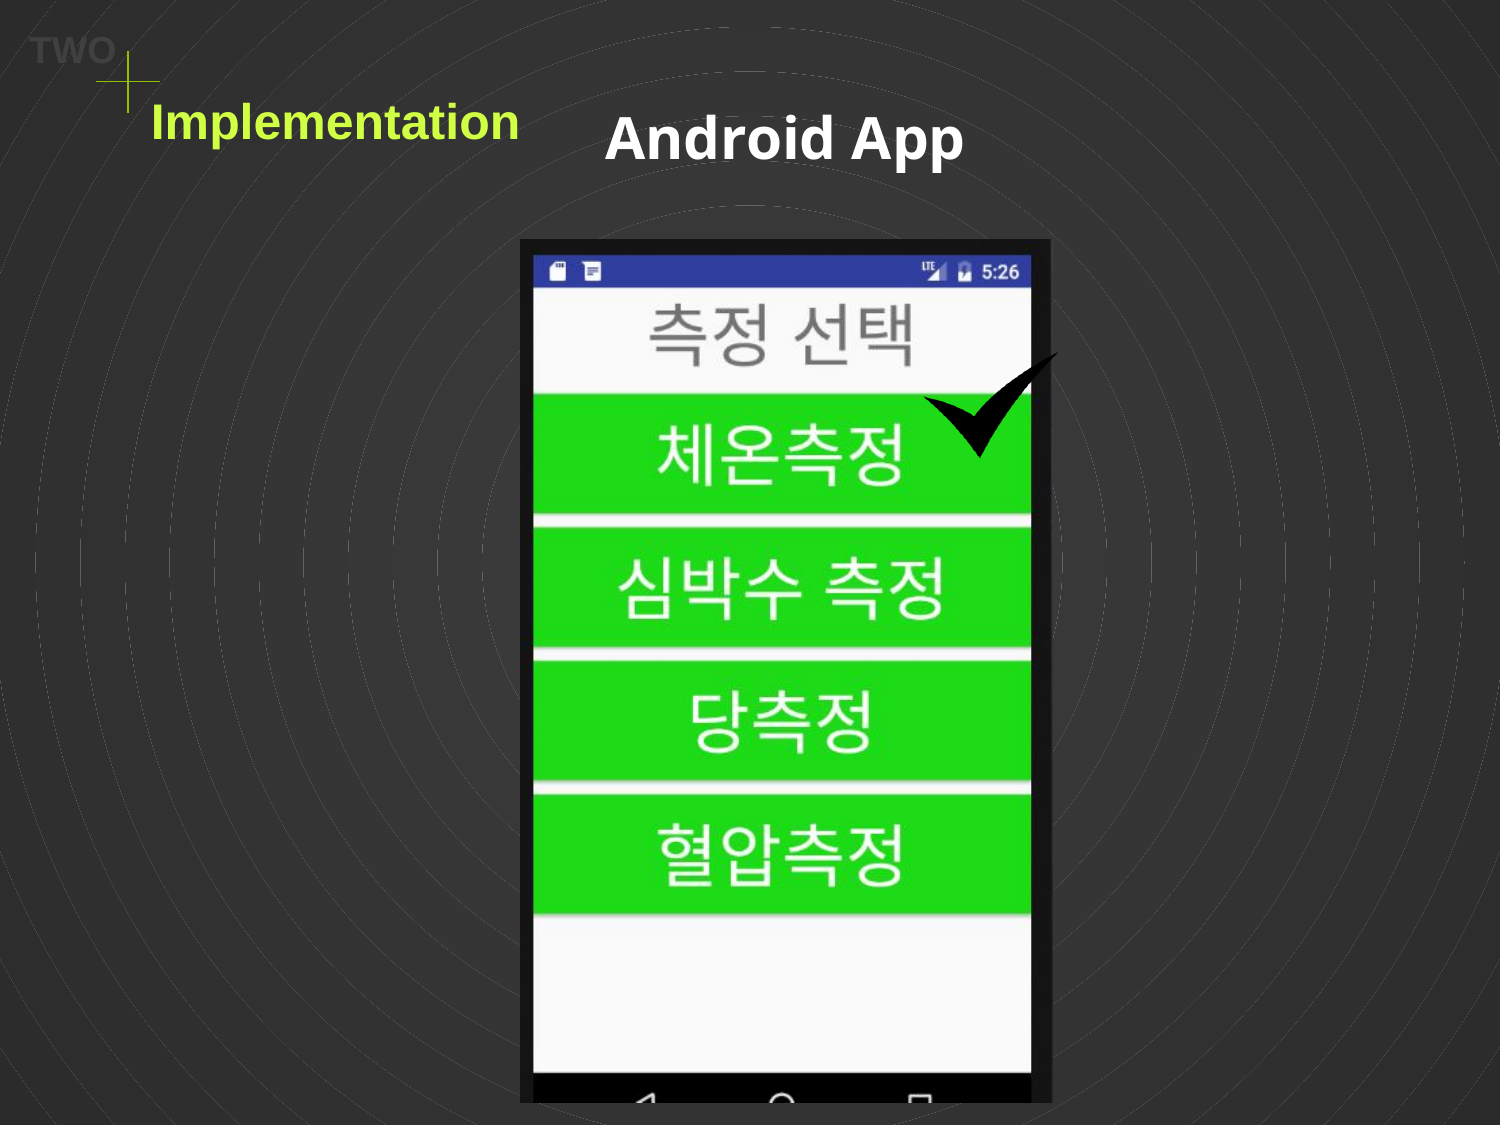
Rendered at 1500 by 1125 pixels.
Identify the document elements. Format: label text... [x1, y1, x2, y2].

text_box TWO [14, 19, 132, 79]
picture [519, 239, 1060, 1104]
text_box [95, 50, 161, 114]
text_box Implementation [135, 81, 536, 157]
text_box Android App [590, 93, 1047, 179]
